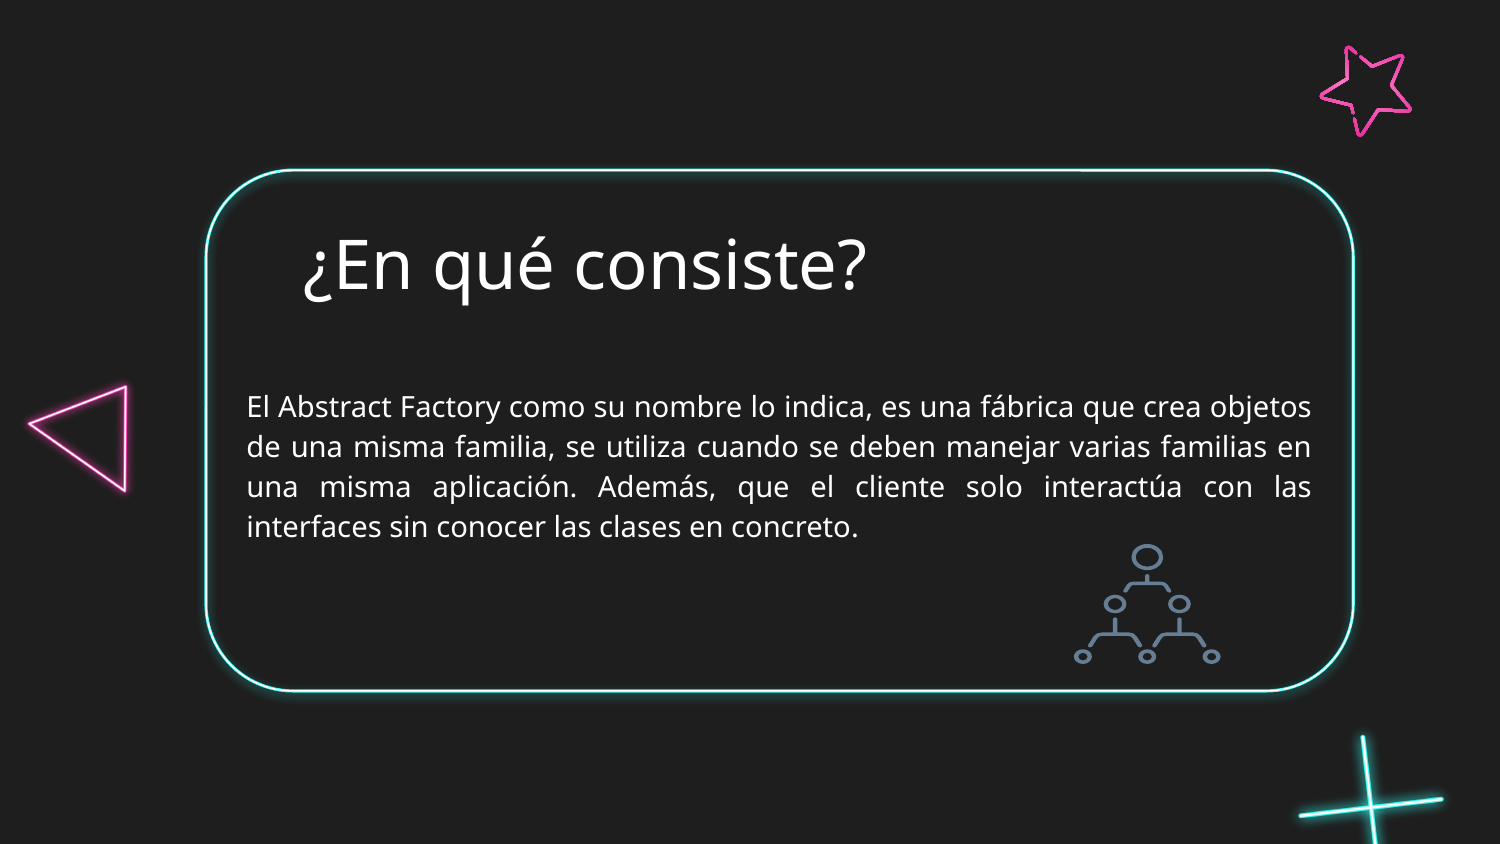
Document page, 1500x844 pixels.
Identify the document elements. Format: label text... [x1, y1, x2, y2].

picture [10, 334, 193, 510]
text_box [1073, 543, 1221, 665]
text_box El Abstract Factory como su nombre lo indica, es una fábrica que crea objetos de una misma familia, se utiliza cuando se deben manejar varias familias en una misma aplicación. Además, que el cliente solo interactúa con las interfaces sin conocer las clases en concreto. [205, 170, 1354, 691]
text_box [1318, 41, 1414, 130]
picture [1273, 709, 1469, 844]
text_box ¿En qué consiste? [288, 205, 1212, 319]
